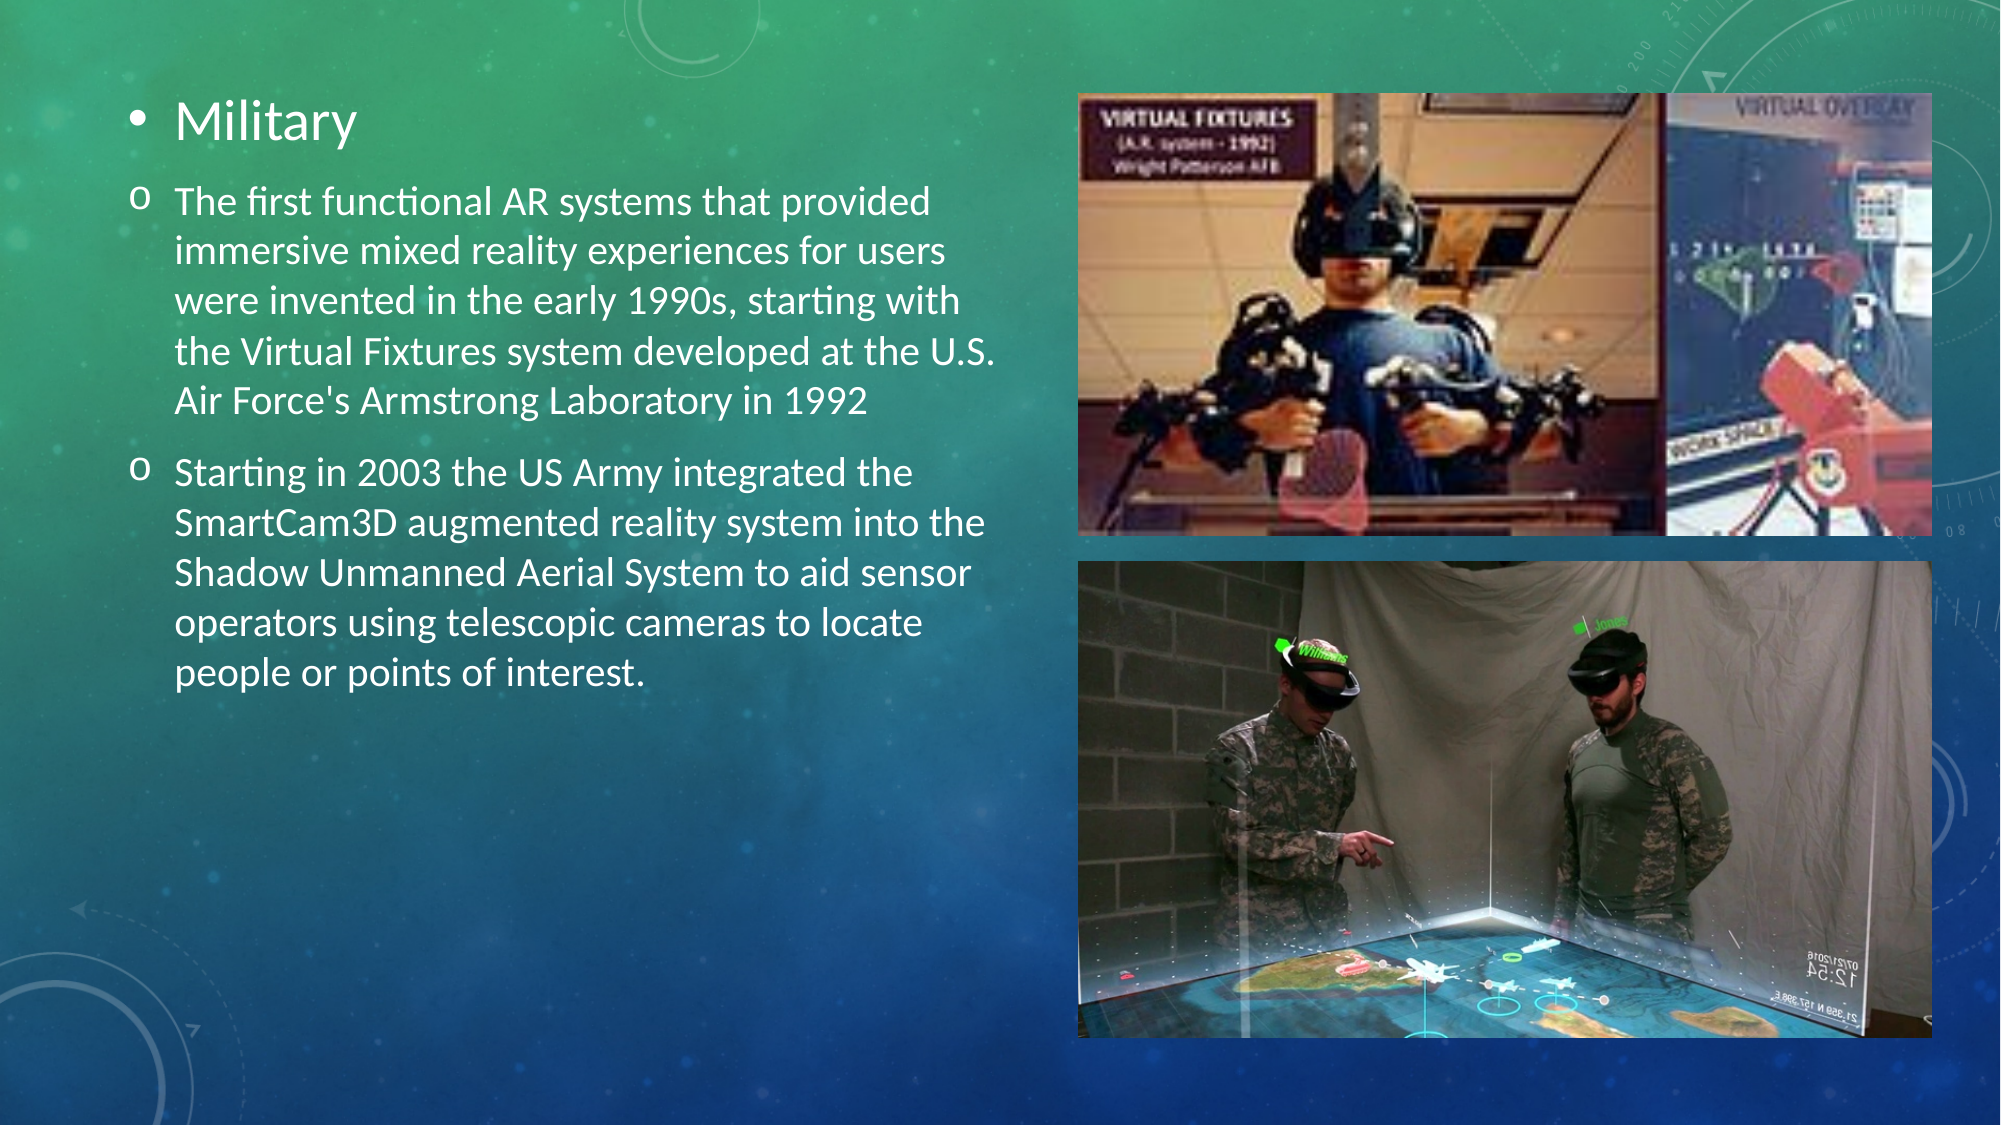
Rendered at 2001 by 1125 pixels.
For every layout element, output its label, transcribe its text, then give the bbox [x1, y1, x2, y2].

list Military The first functional AR systems that provided immersive mixed reality experiences for users were invented in the early 1990s, starting with the Virtual Fixtures system developed at the U.S. Air Force's Armstrong Laboratory in 1992 Starting in 2003 the US Army integrated the SmartCam3D augmented reality system into the Shadow Unmanned Aerial System to aid sensor operators using telescopic cameras to locate people or points of interest. [112, 75, 1018, 1038]
picture [0, 0, 2001, 1125]
